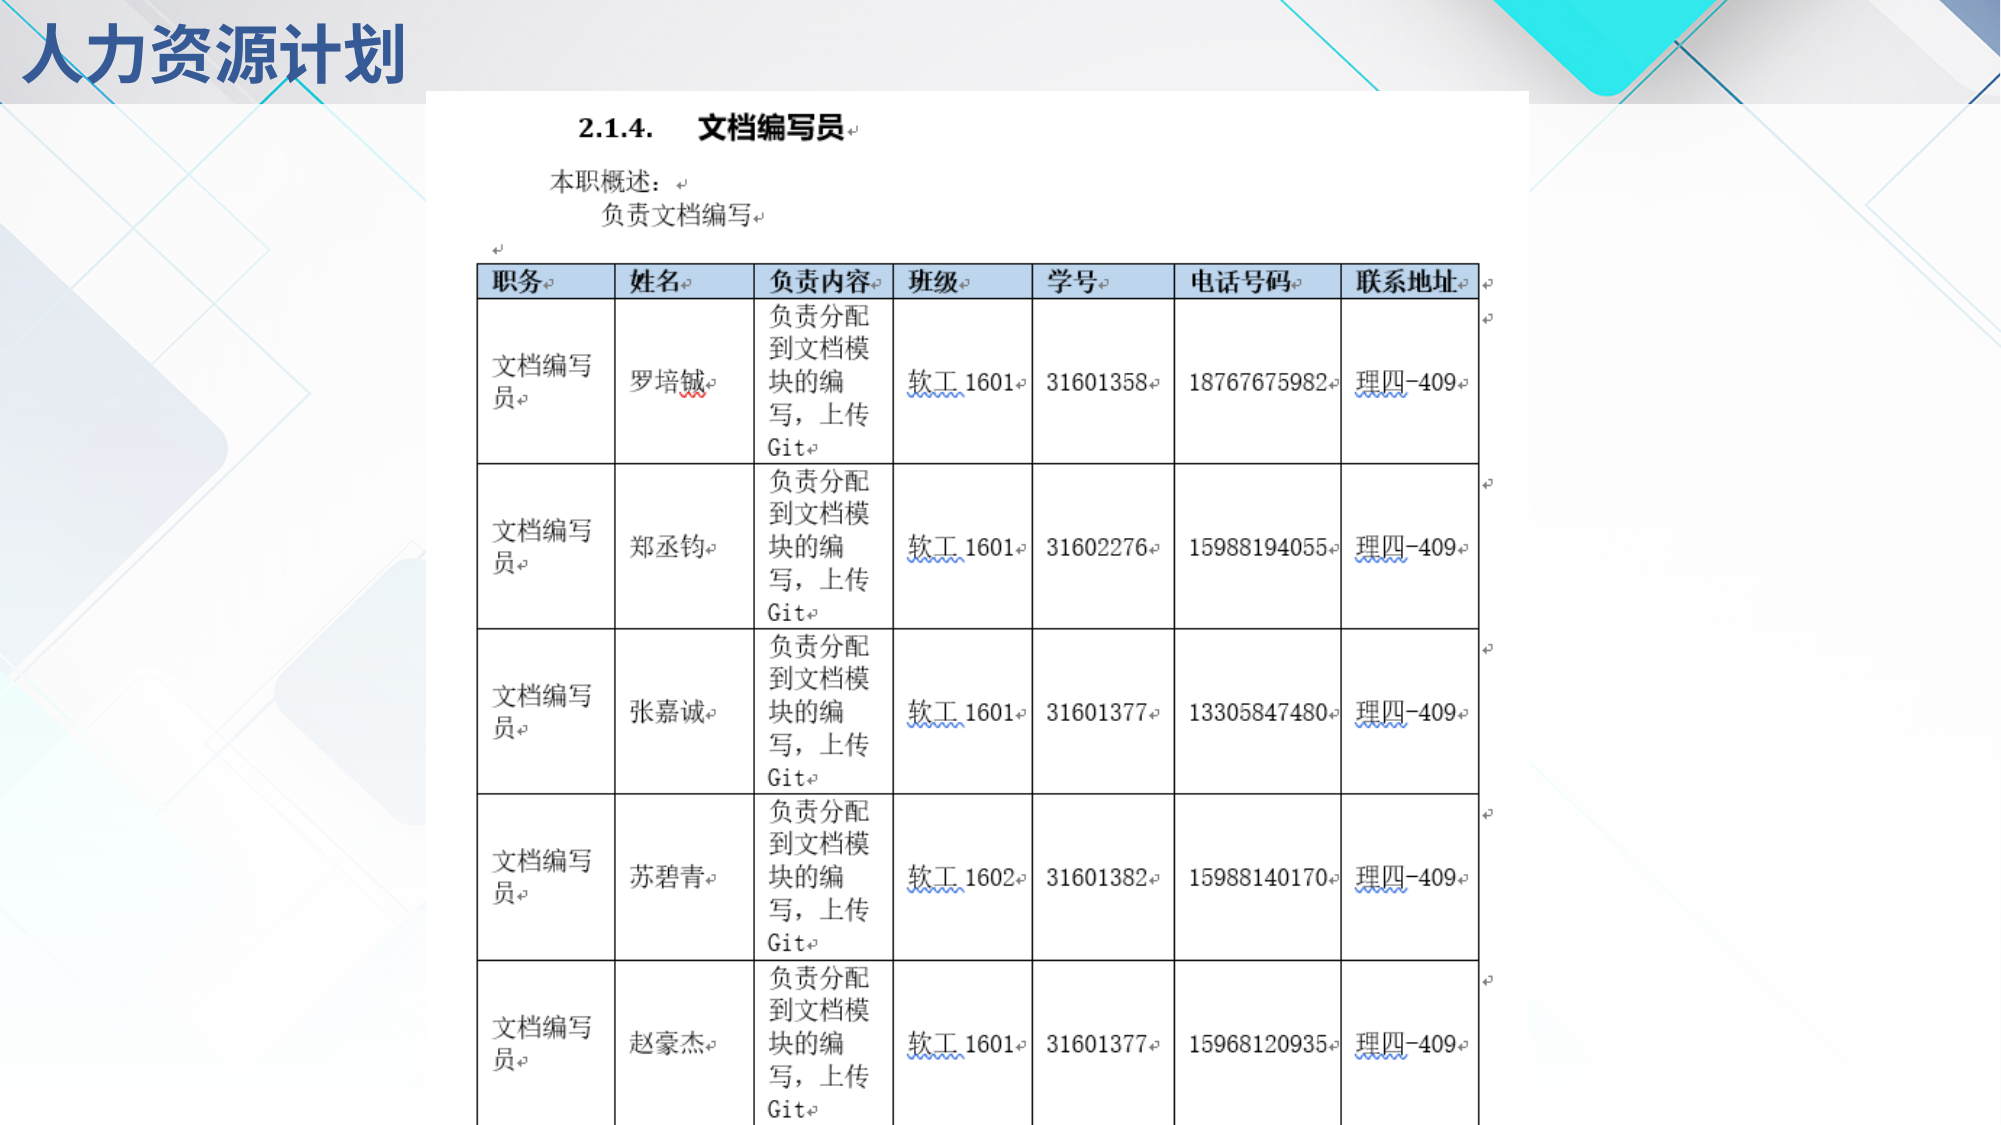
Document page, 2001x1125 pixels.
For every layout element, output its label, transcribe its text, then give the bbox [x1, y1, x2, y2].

title 人力资源计划 [5, 15, 1730, 101]
picture [0, 0, 2001, 1125]
